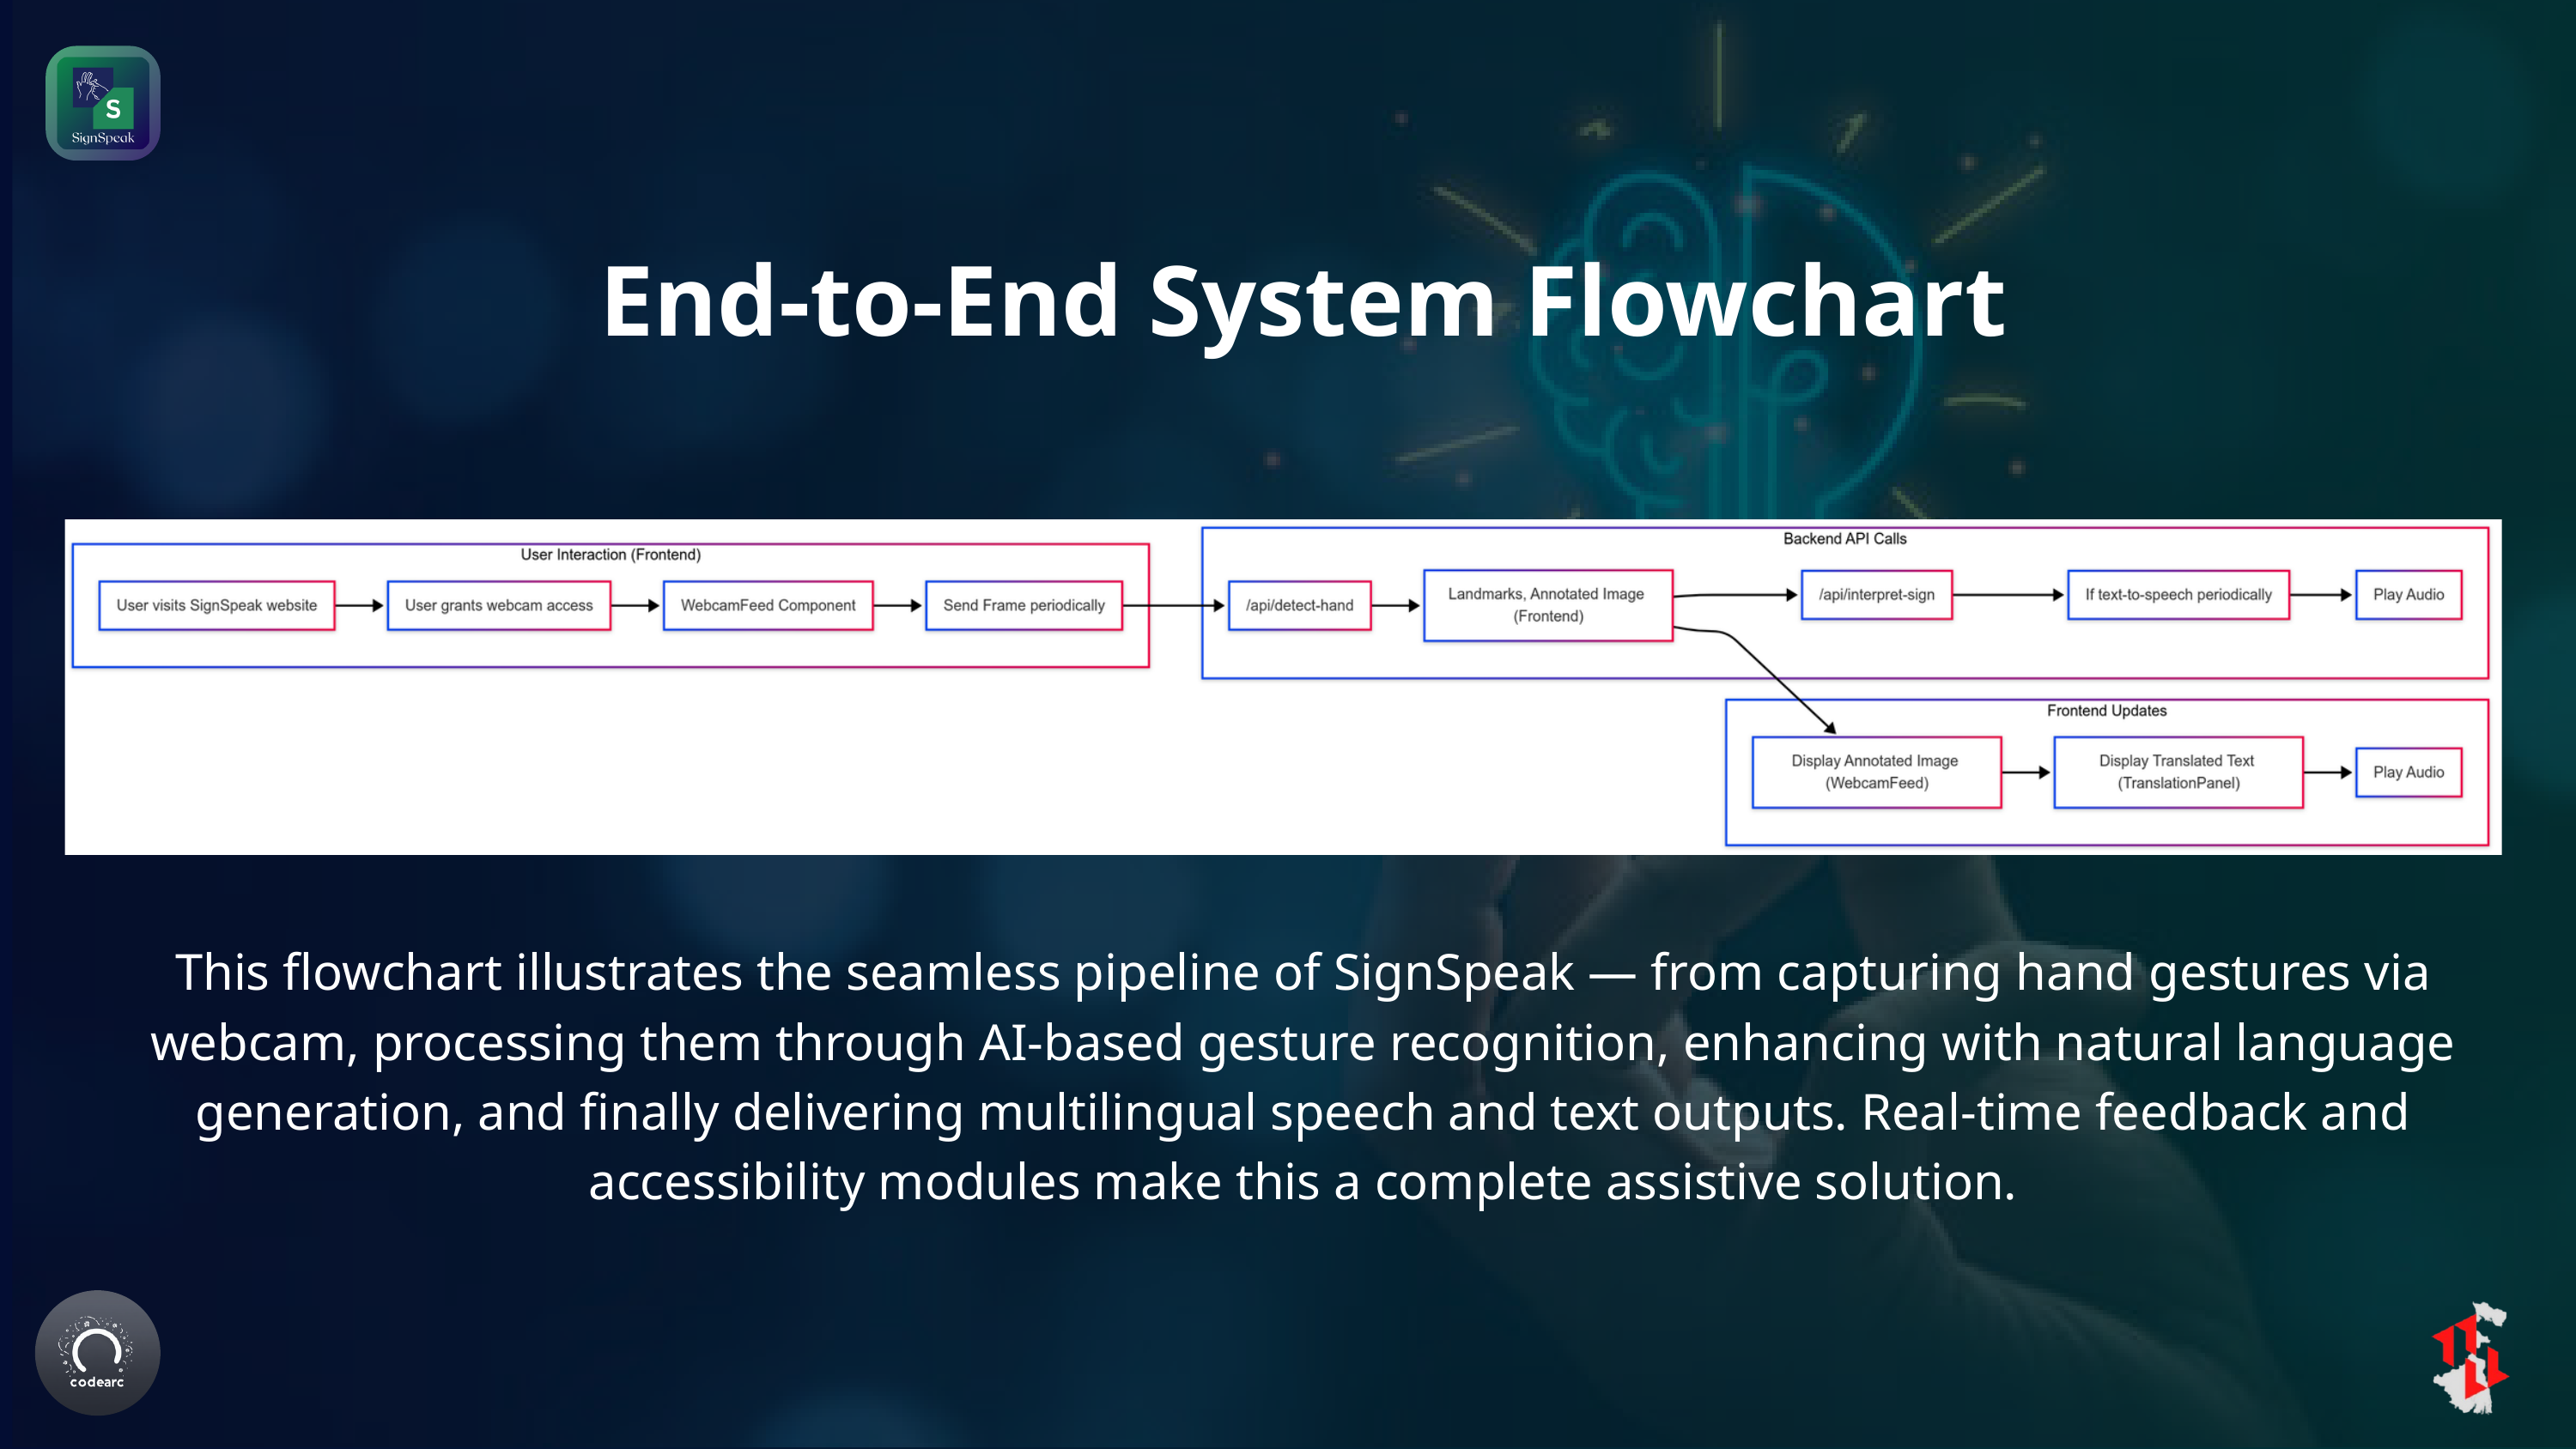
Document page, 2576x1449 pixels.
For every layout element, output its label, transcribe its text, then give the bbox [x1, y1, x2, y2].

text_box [34, 1289, 161, 1416]
text_box End-to-End System Flowchart [544, 219, 2064, 355]
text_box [45, 45, 161, 161]
text_box [12, 0, 2576, 1447]
text_box This flowchart illustrates the seamless pipeline of SignSpeak — from capturing hand gestures via webcam, processing them through AI-based gesture recognition, enhancing with natural language generation, and finally delivering multilingual speech and text outputs. Real-time feedback and accessibility modules make this a complete assistive solution. [106, 931, 2501, 1210]
text_box [64, 519, 2502, 855]
text_box [2405, 1290, 2538, 1423]
